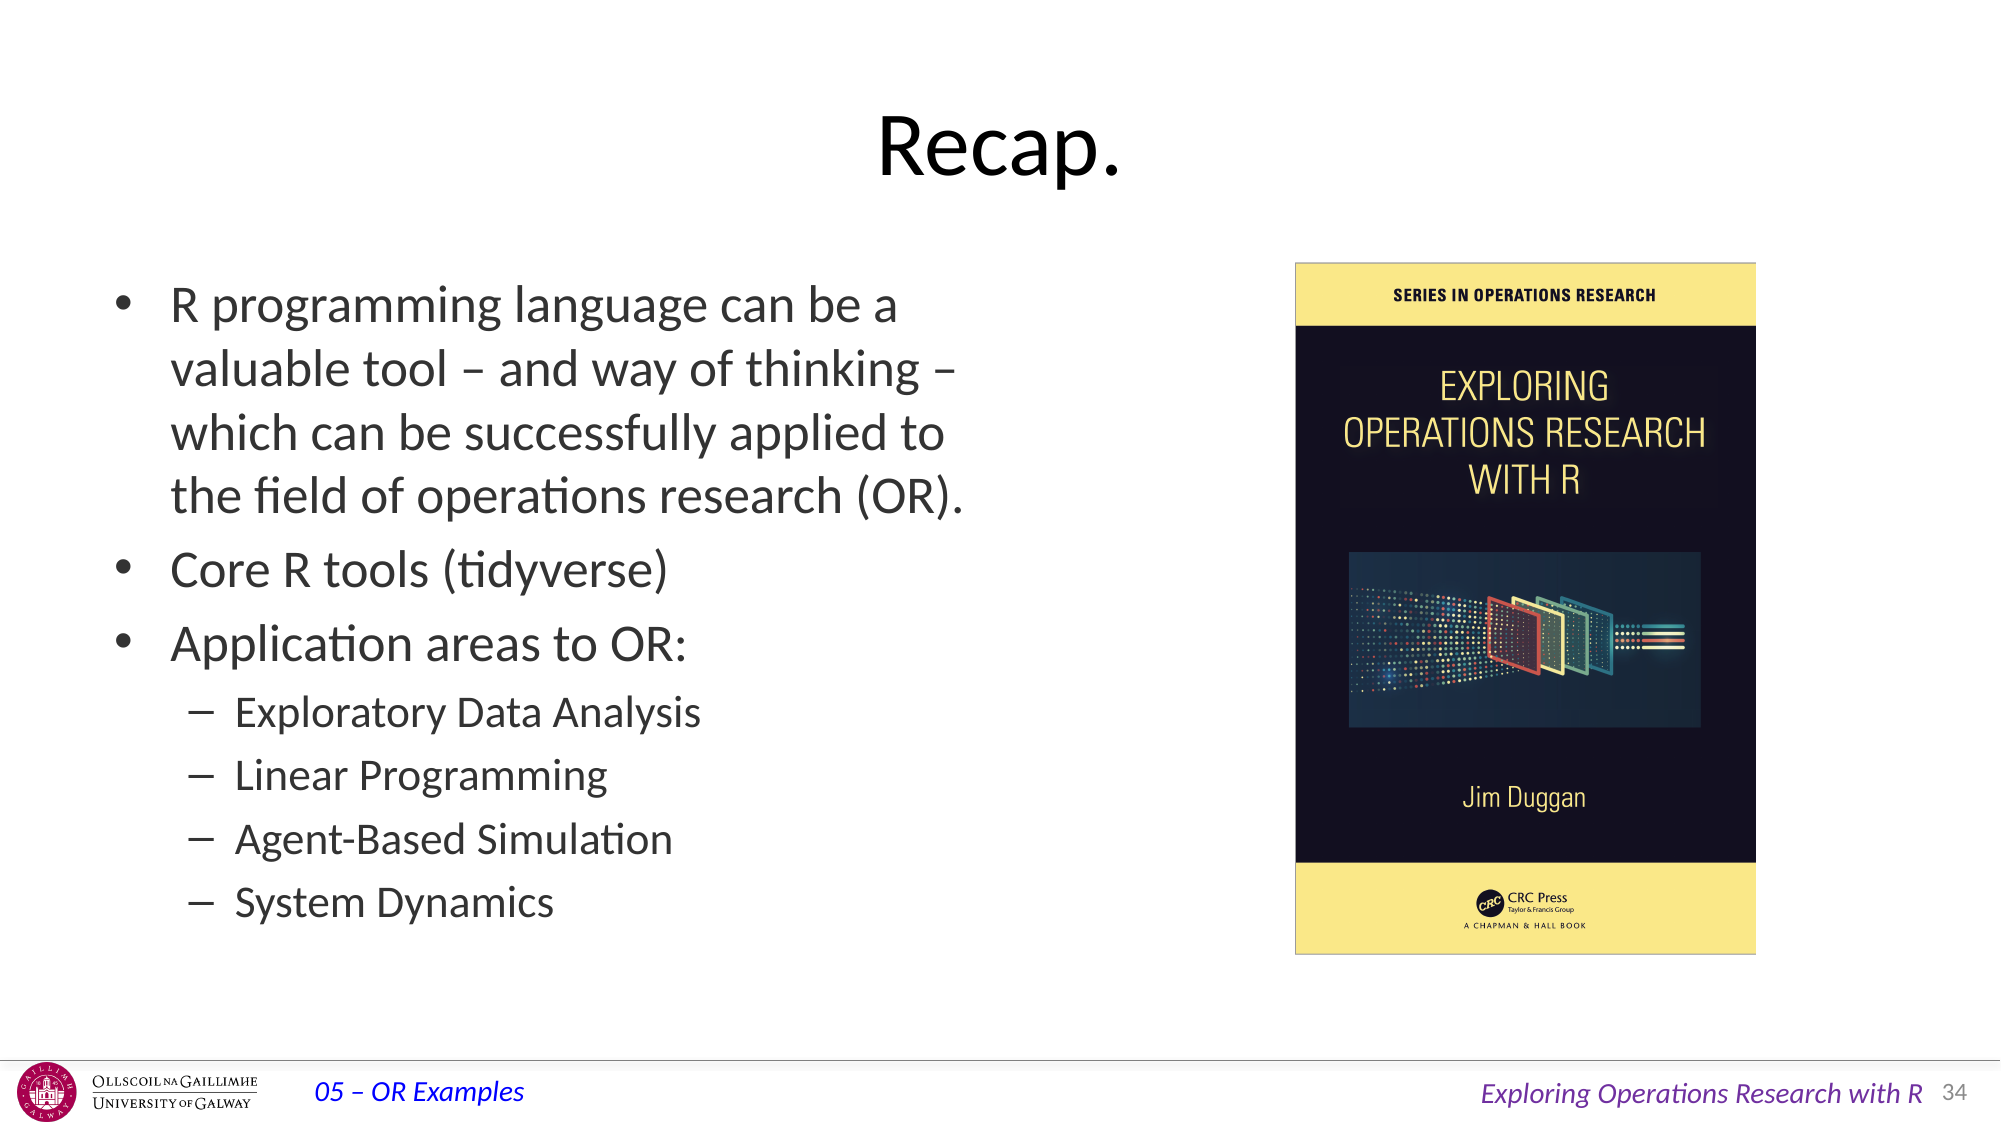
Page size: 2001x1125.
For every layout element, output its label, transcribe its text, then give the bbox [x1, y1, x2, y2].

slide_number 34 [1899, 1060, 1983, 1120]
picture [1295, 262, 1756, 956]
title Recap. [99, 45, 1900, 233]
picture [17, 1062, 257, 1122]
list R programming language can be a valuable tool – and way of thinking – which can be successfully applied to the field of operations research (OR). Core R tools (tidyverse) Application areas to OR: Exploratory Data Analysis Linear Programming Agent-Based Simulation System Dynamics [99, 262, 984, 1005]
